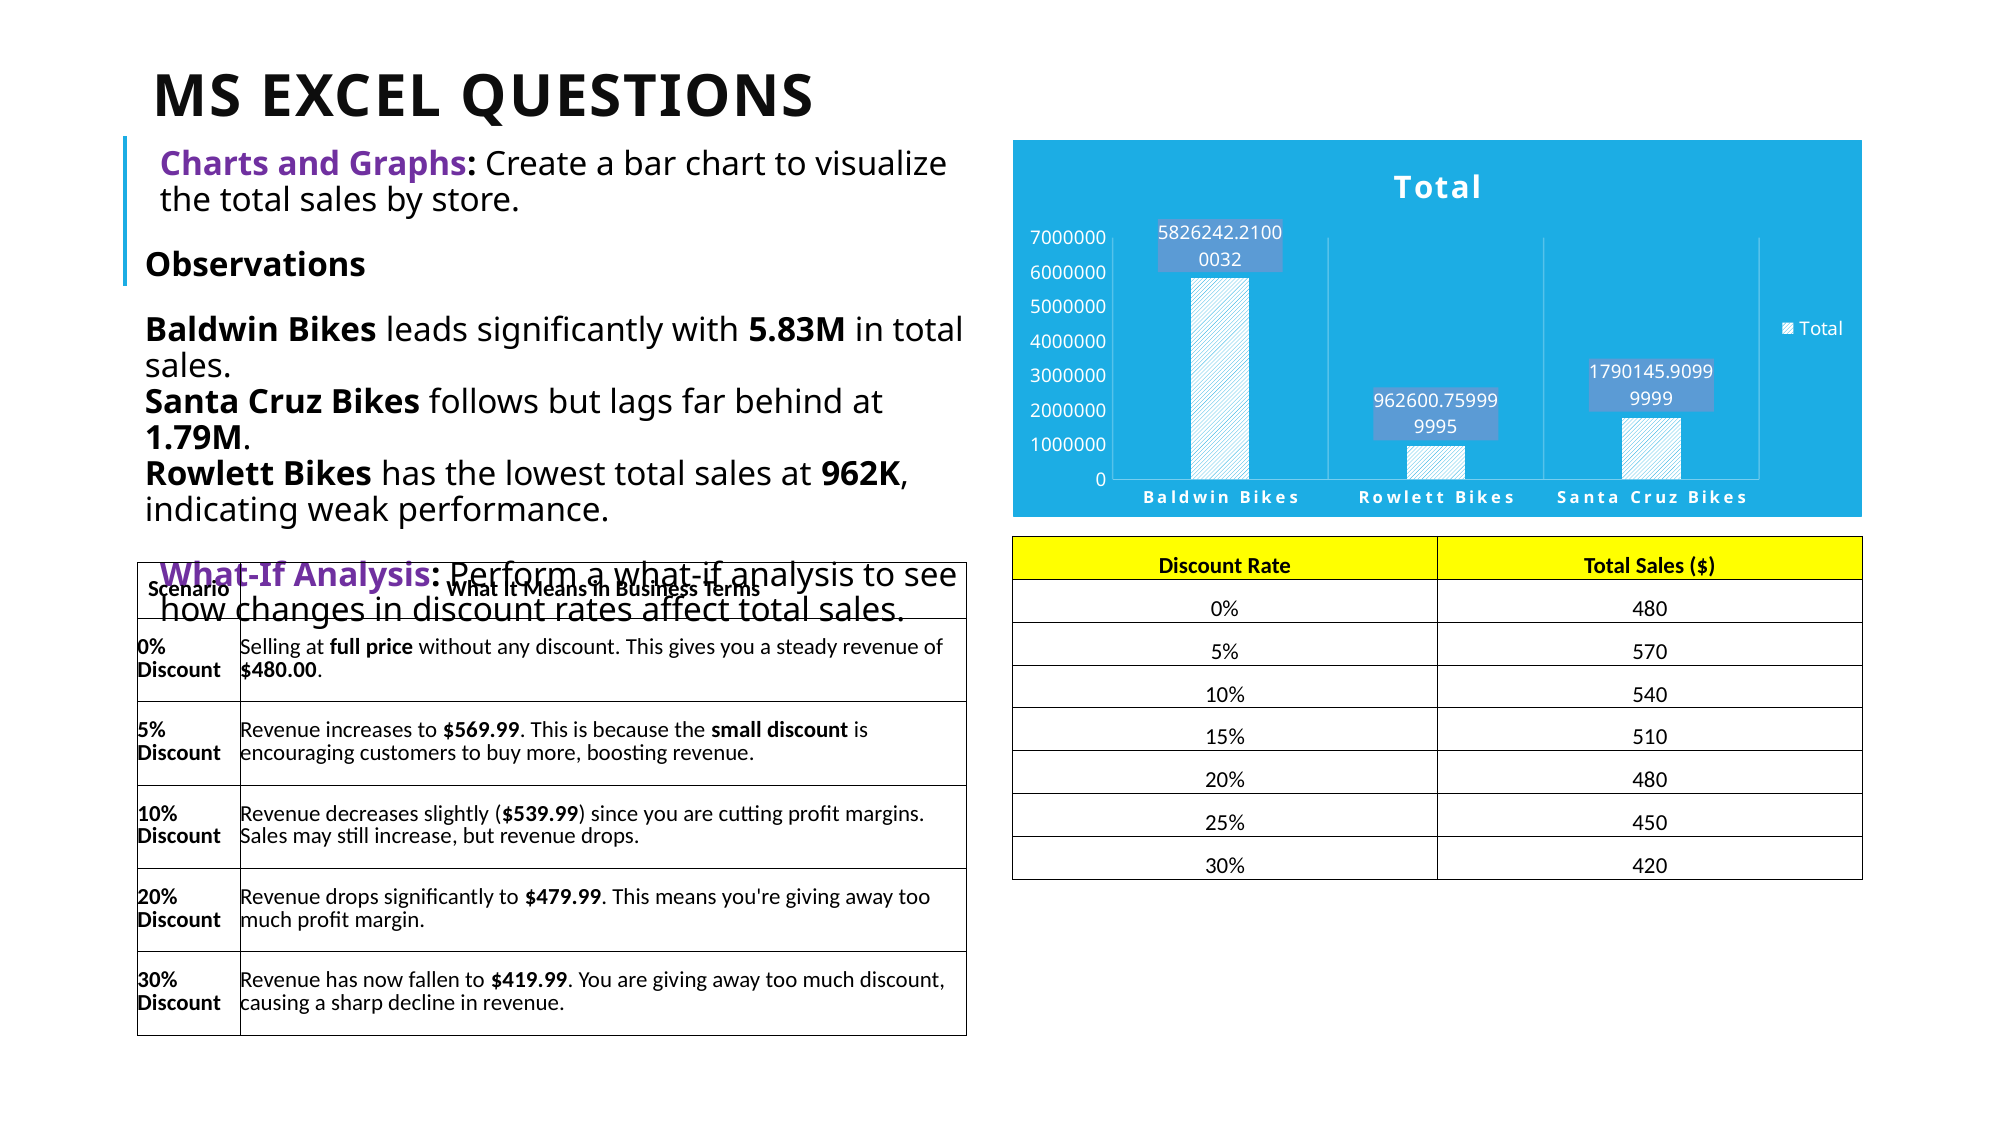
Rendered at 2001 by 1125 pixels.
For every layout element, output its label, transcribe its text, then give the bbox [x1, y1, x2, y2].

table_header Discount Rate [1013, 537, 1437, 579]
table_cell 0% Discount [138, 619, 240, 701]
table_cell Revenue increases to $569.99. This is because the small discount is encouraging customers to buy more, boosting revenue. [241, 702, 966, 785]
table_cell 510 [1438, 708, 1862, 750]
table_cell 20% Discount [138, 869, 240, 951]
table_cell 30% Discount [138, 952, 240, 1035]
table_cell 0% [1013, 580, 1437, 622]
table_cell 20% [1013, 751, 1437, 793]
table_cell 25% [1013, 794, 1437, 836]
table_cell 480 [1438, 580, 1862, 622]
table_cell 450 [1438, 794, 1862, 836]
table_cell 15% [1013, 708, 1437, 750]
table_cell 420 [1438, 837, 1862, 879]
table_cell Revenue decreases slightly ($539.99) since you are cutting profit margins. Sales may still increase, but revenue drops. [241, 786, 966, 868]
title MS Excel Questions [137, 59, 1863, 140]
chart [1012, 139, 1863, 518]
table_cell 10% [1013, 666, 1437, 707]
table_header What It Means in Business Terms [241, 563, 966, 618]
table_header Total Sales ($) [1438, 537, 1862, 579]
list Charts and Graphs: Create a bar chart to visualize the total sales by store. Observations Baldwin Bikes leads significantly with 5.83M in total sales. Santa Cruz Bikes follows but lags far behind at 1.79M. Rowlett Bikes has the lowest total sales at 962K, indicating weak performance. What-If Analysis: Perform a what-if analysis to see how changes in discount rates affect total sales. [137, 139, 988, 1014]
table_cell 540 [1438, 666, 1862, 707]
table_cell 10% Discount [138, 786, 240, 868]
table_cell Selling at full price without any discount. This gives you a steady revenue of $480.00. [241, 619, 966, 701]
table_cell 5% [1013, 623, 1437, 665]
table_cell Revenue drops significantly to $479.99. This means you're giving away too much profit margin. [241, 869, 966, 951]
table_cell 570 [1438, 623, 1862, 665]
table_cell 5% Discount [138, 702, 240, 785]
table_cell 30% [1013, 837, 1437, 879]
table_cell Revenue has now fallen to $419.99. You are giving away too much discount, causing a sharp decline in revenue. [241, 952, 966, 1035]
table_cell 480 [1438, 751, 1862, 793]
table_header Scenario [138, 563, 240, 618]
